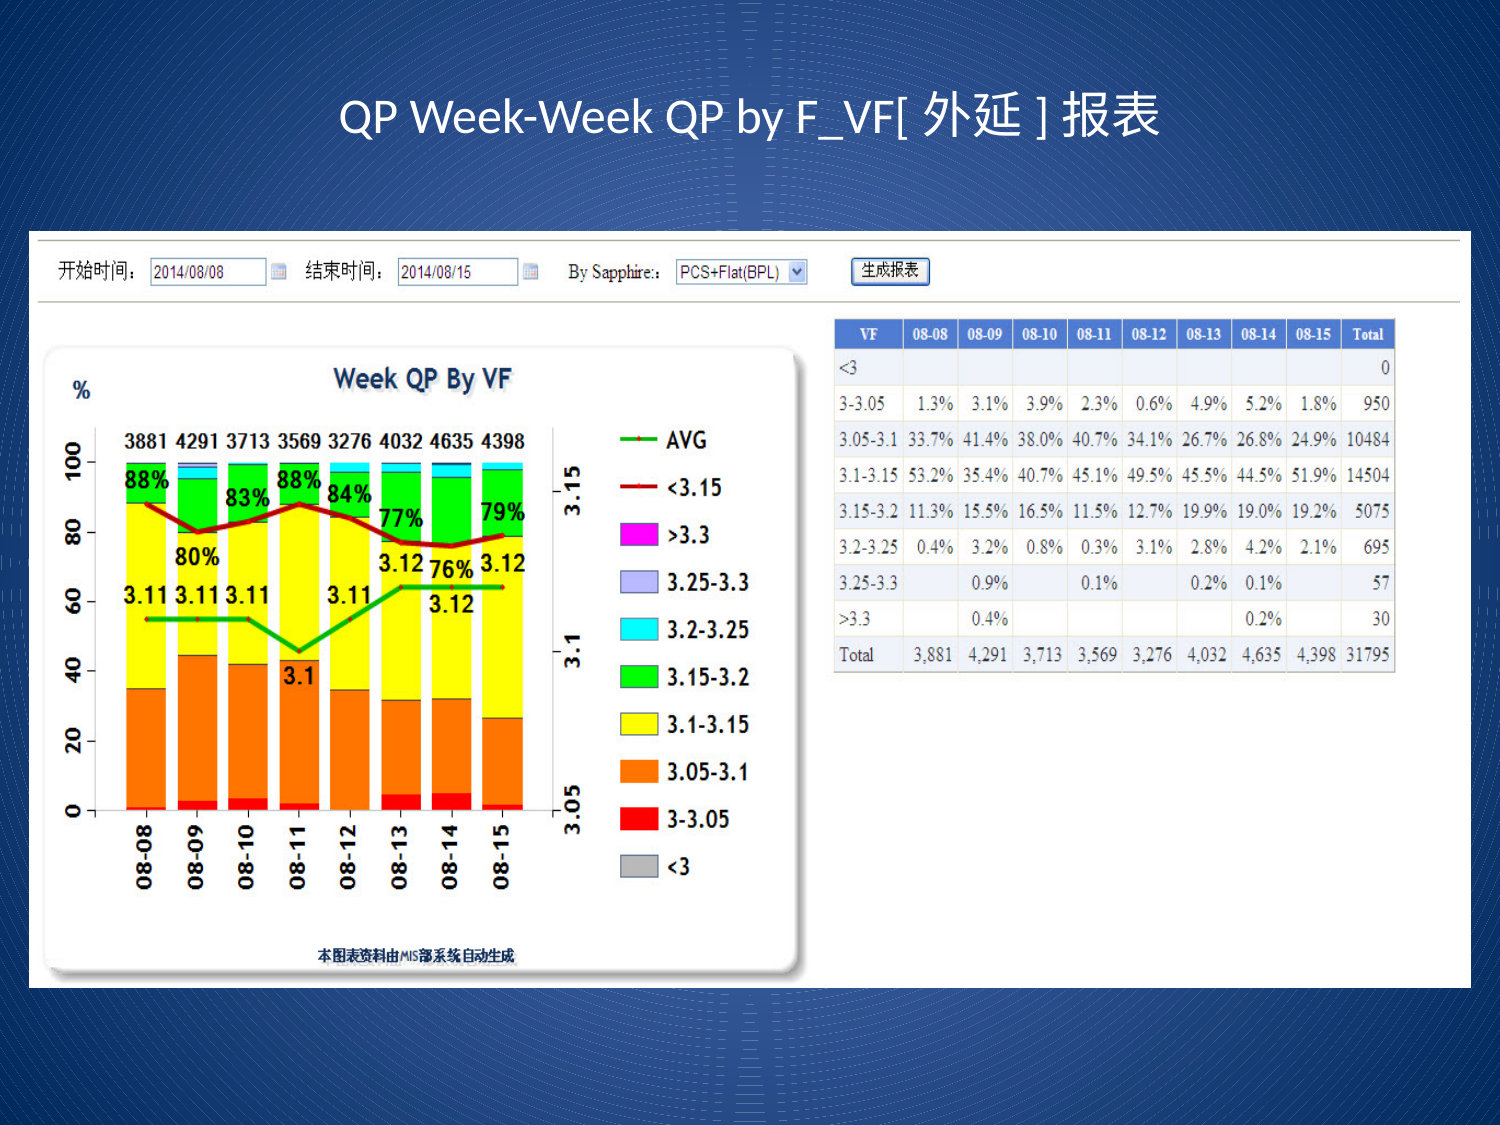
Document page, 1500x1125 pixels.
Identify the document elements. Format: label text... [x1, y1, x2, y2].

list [29, 231, 1471, 988]
title QP Week-Week QP by F_VF[外延]报表 [75, 45, 1425, 230]
